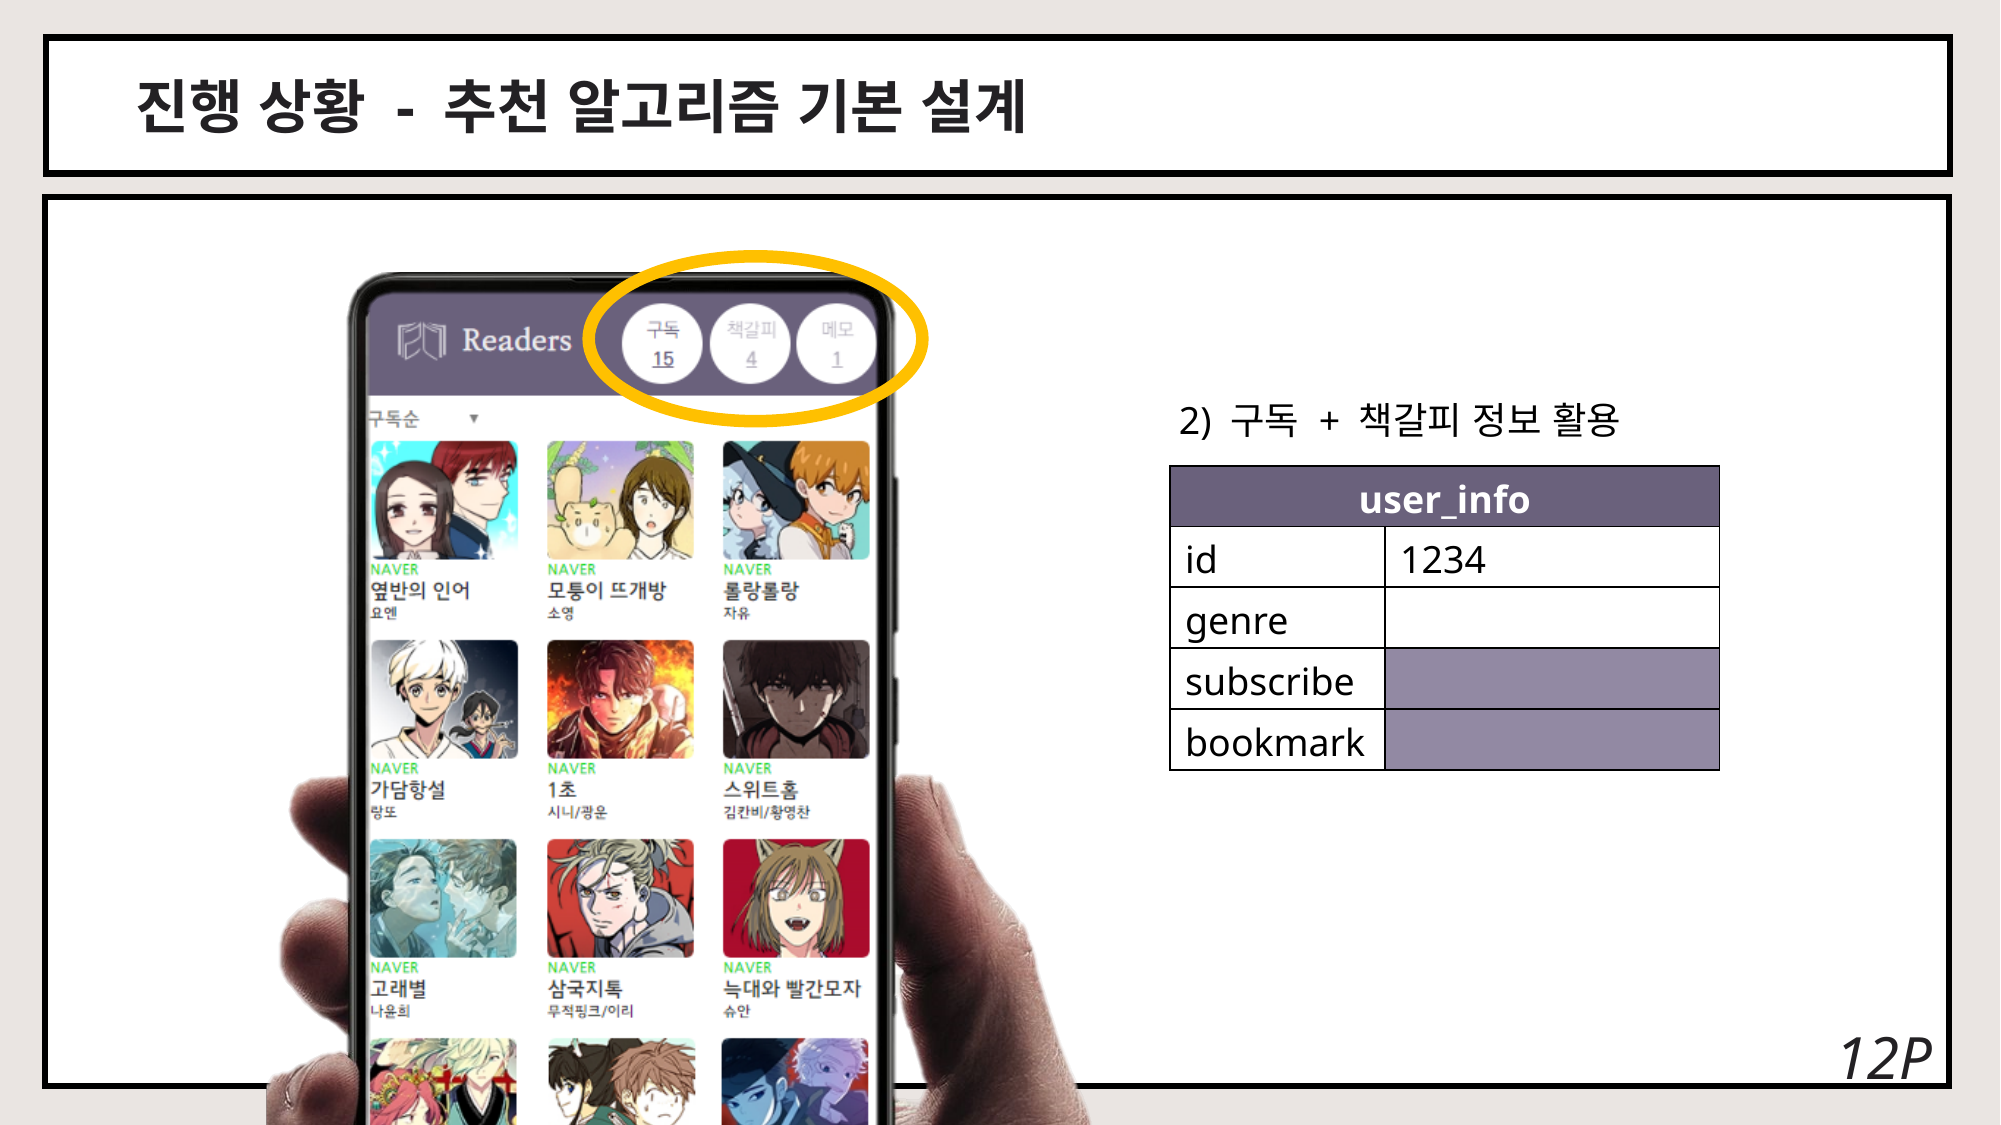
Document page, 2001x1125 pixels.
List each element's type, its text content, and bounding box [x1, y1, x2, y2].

text_box [654, 255, 857, 272]
table_cell subscribe [1184, 649, 1384, 708]
table_cell bookmark [1184, 710, 1384, 769]
table_cell [1386, 710, 1719, 769]
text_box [254, 272, 1184, 1125]
text_box 12P [1799, 1013, 1967, 1125]
text_box [44, 196, 1950, 1087]
table_cell [1386, 588, 1719, 647]
table_cell id [1184, 527, 1384, 586]
table_cell genre [1184, 588, 1384, 647]
text_box 2) 구독 + 책갈피 정보 활용 [1184, 389, 1637, 450]
table_cell [1386, 649, 1719, 708]
text_box 진행 상황 - 추천 알고리즘 기본 설계 [45, 36, 1951, 175]
table_cell 1234 [1386, 527, 1719, 586]
table_header user_info [1184, 467, 1719, 526]
